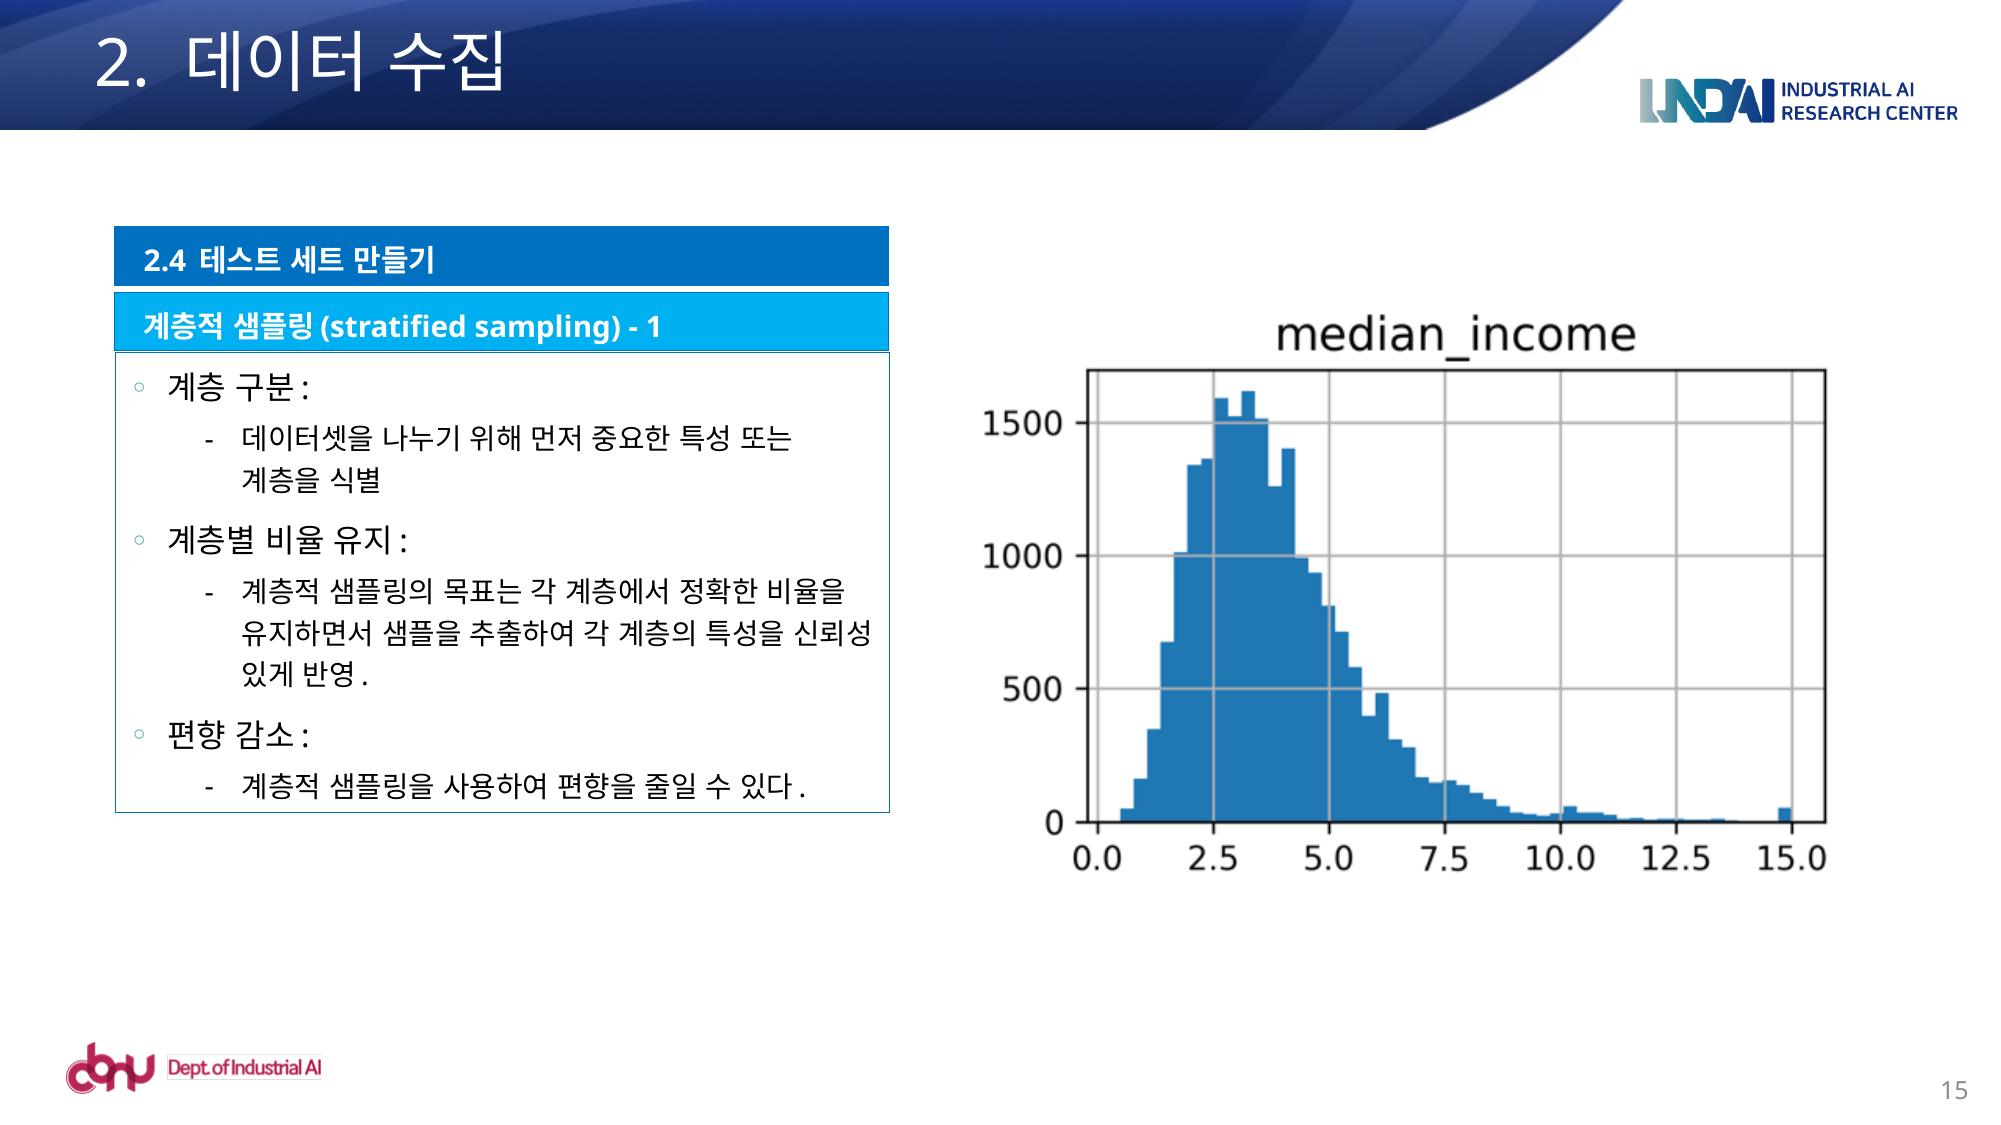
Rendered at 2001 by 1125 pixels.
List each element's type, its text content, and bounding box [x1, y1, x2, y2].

picture [0, 0, 2000, 130]
text_box 계층 구분: 데이터셋을 나누기 위해 먼저 중요한 특성 또는 계층을 식별 계층별 비율 유지: 계층적 샘플링의 목표는 각 계층에서 정확한 비율을 유지하면서 샘플을 추출하여 각 계층의 특성을 신뢰성 있게 반영. 편향 감소: 계층적 샘플링을 사용하여 편향을 줄일 수 있다. [115, 352, 890, 813]
title 2. 데이터 수집 [79, 9, 1400, 120]
slide_number 15 [1917, 1061, 1984, 1122]
picture [966, 285, 1875, 902]
list 계층적 샘플링(stratified sampling) - 1 [114, 292, 889, 351]
text_box 2.4 테스트 세트 만들기 [114, 226, 889, 286]
picture [66, 1042, 333, 1094]
